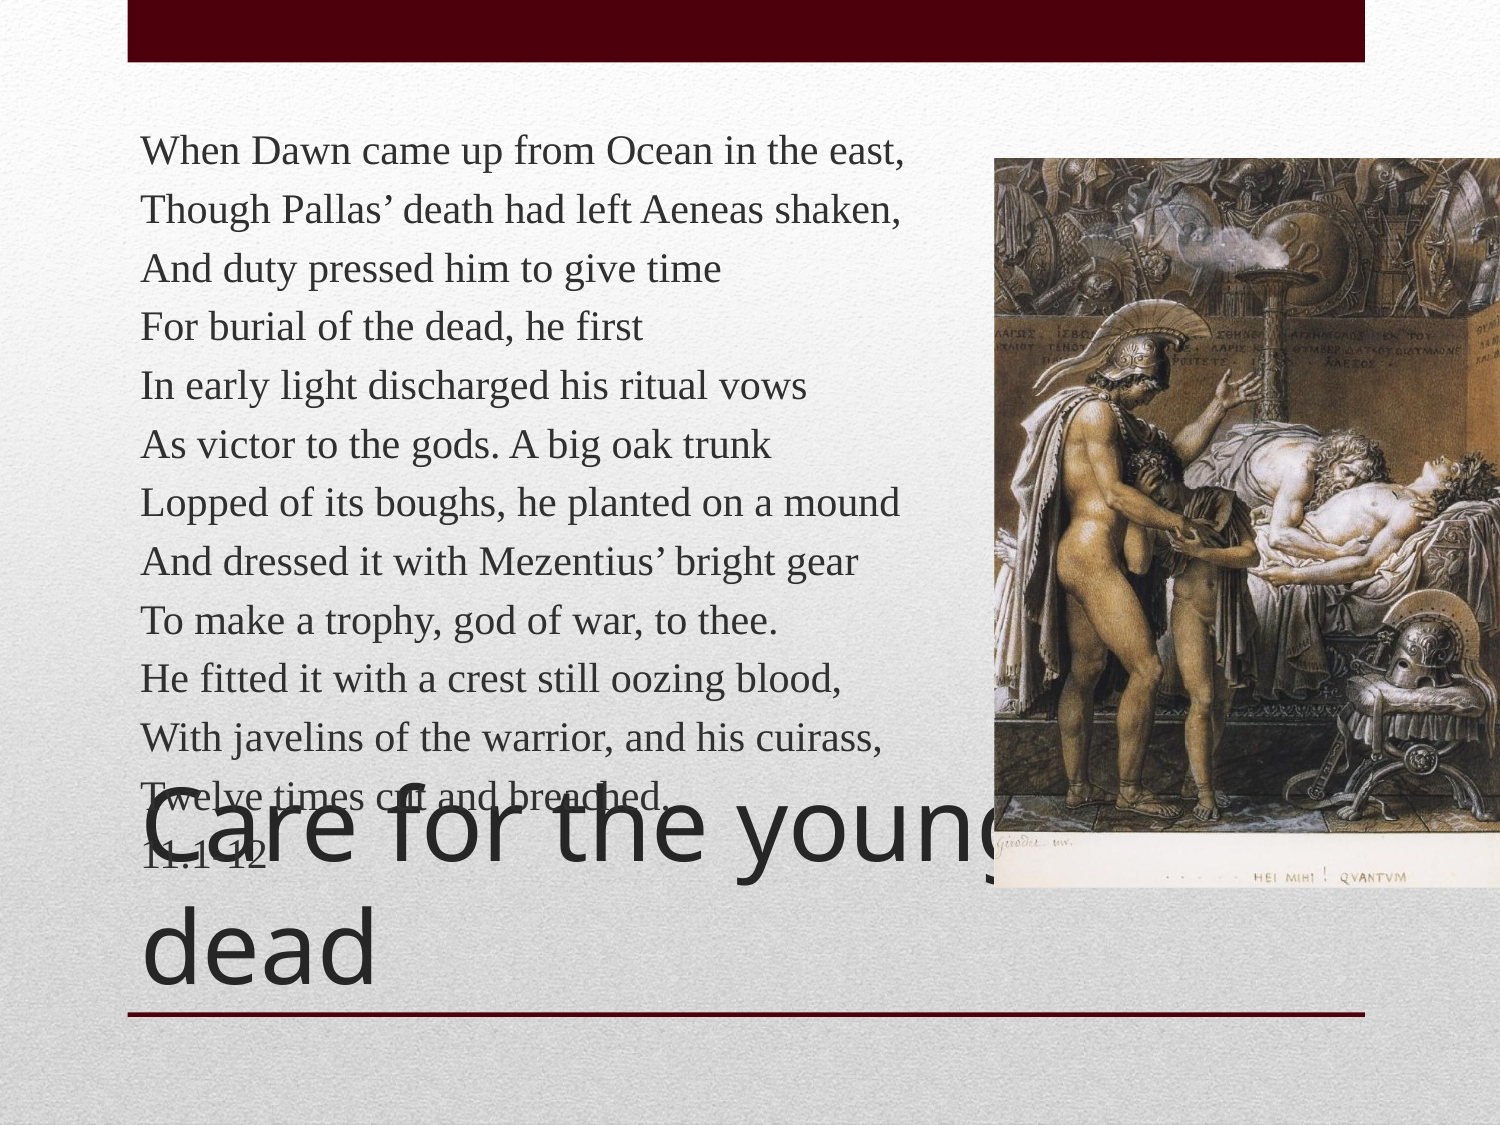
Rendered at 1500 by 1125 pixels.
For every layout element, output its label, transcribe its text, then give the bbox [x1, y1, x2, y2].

title Care for the young dead [125, 888, 1238, 1013]
picture [993, 157, 1500, 889]
list When Dawn came up from Ocean in the east, Though Pallas’ death had left Aeneas shaken, And duty pressed him to give time For burial of the dead, he first In early light discharged his ritual vows As victor to the gods. A big oak trunk Lopped of its boughs, he planted on a mound And dressed it with Mezentius’ bright gear To make a trophy, god of war, to thee. He fitted it with a crest still oozing blood, With javelins of the warrior, and his cuirass, Twelve times cut and breached. 11.1-12 [125, 112, 1363, 888]
